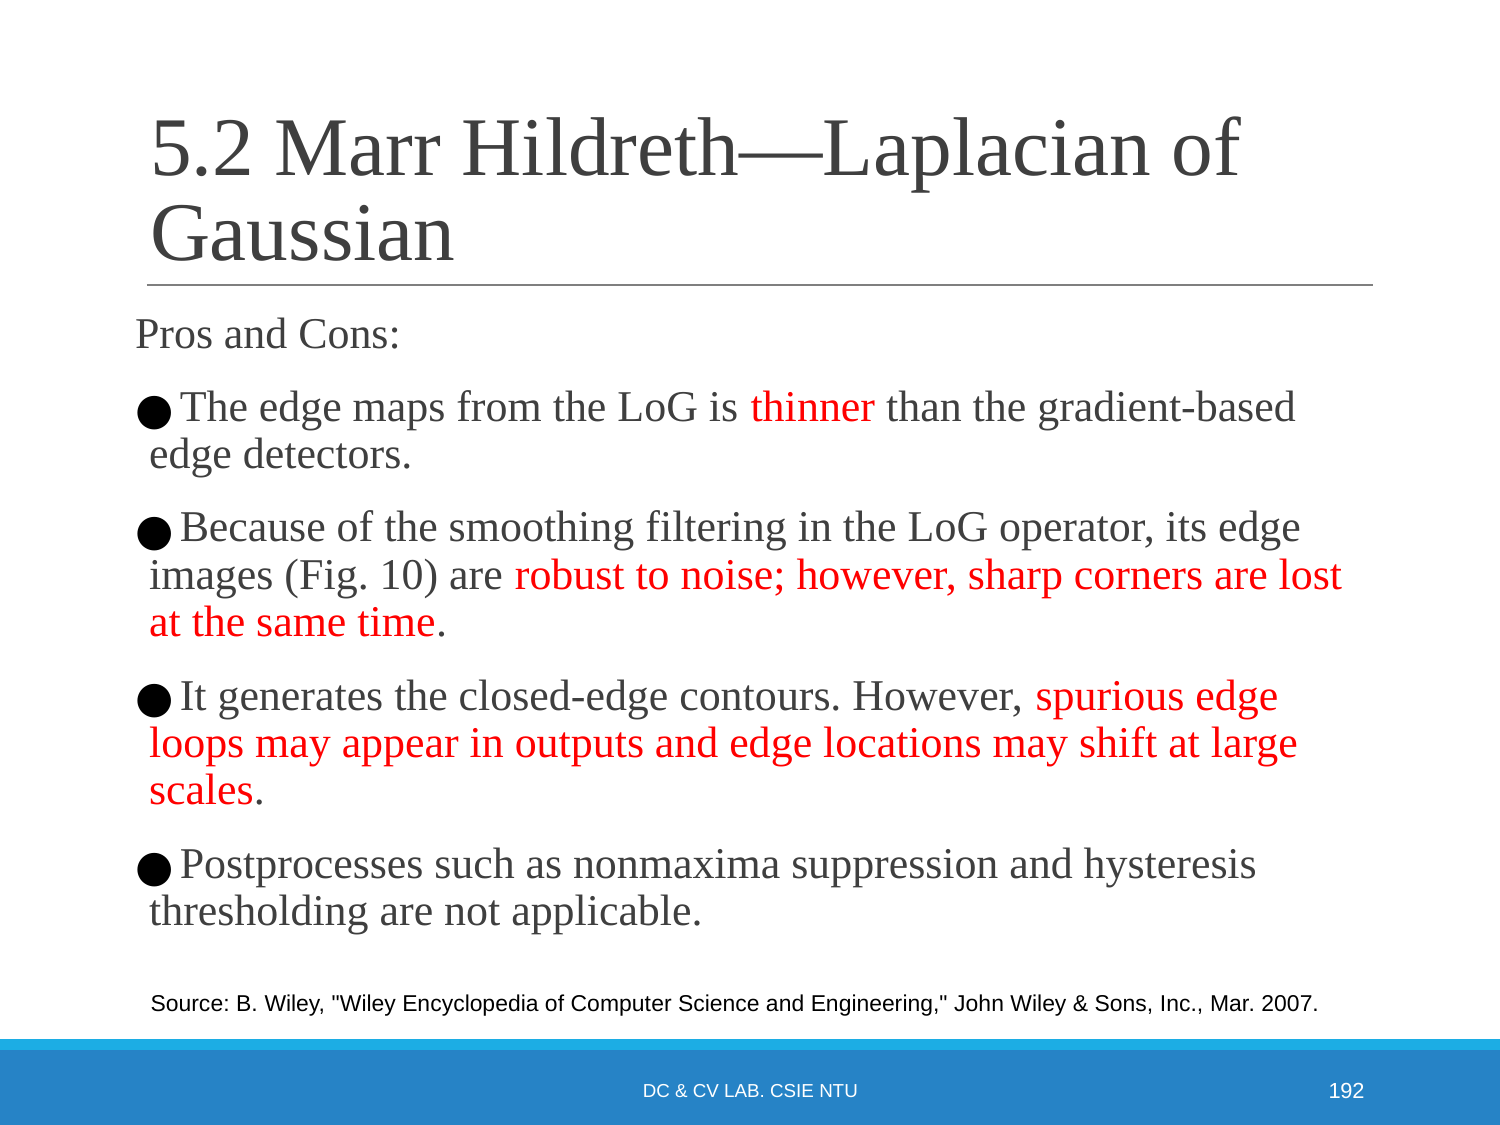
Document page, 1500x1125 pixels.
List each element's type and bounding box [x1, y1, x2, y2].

title [135, 47, 1373, 285]
list [135, 302, 1373, 945]
text_box [135, 980, 1374, 1023]
slide_number [1218, 1059, 1380, 1120]
footer [453, 1059, 1047, 1120]
